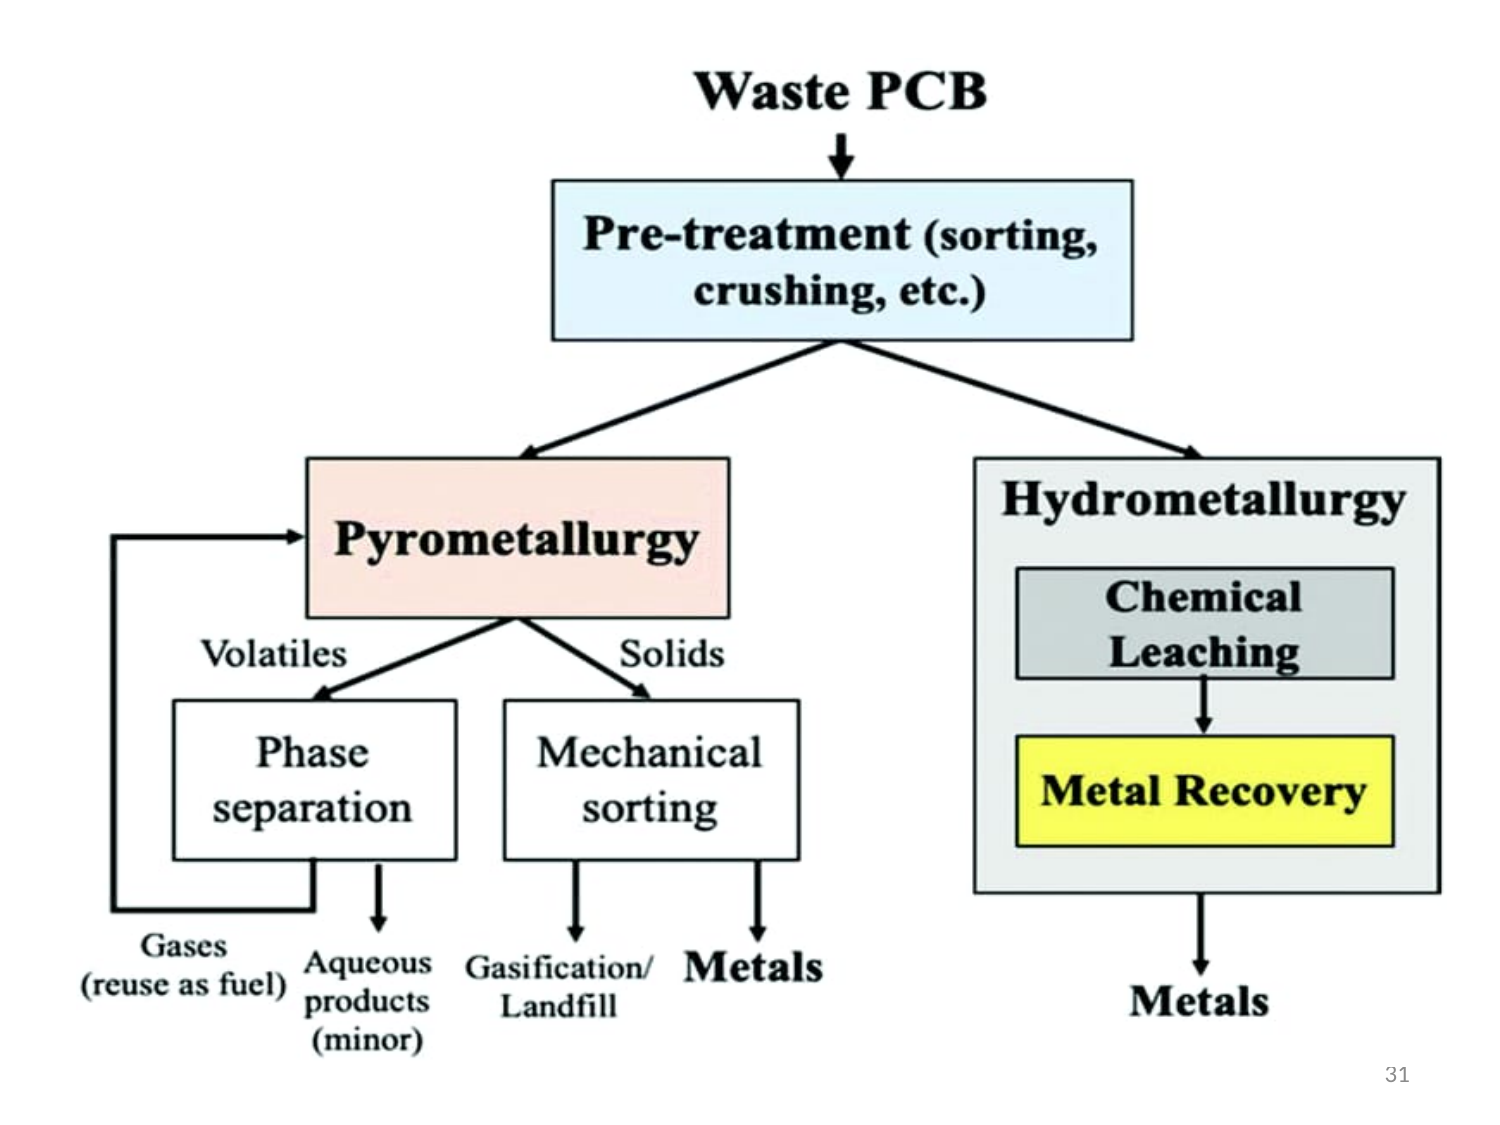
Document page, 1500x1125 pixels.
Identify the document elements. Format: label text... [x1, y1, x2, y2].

slide_number 31 [1074, 1073, 1425, 1103]
picture [76, 58, 1448, 1067]
